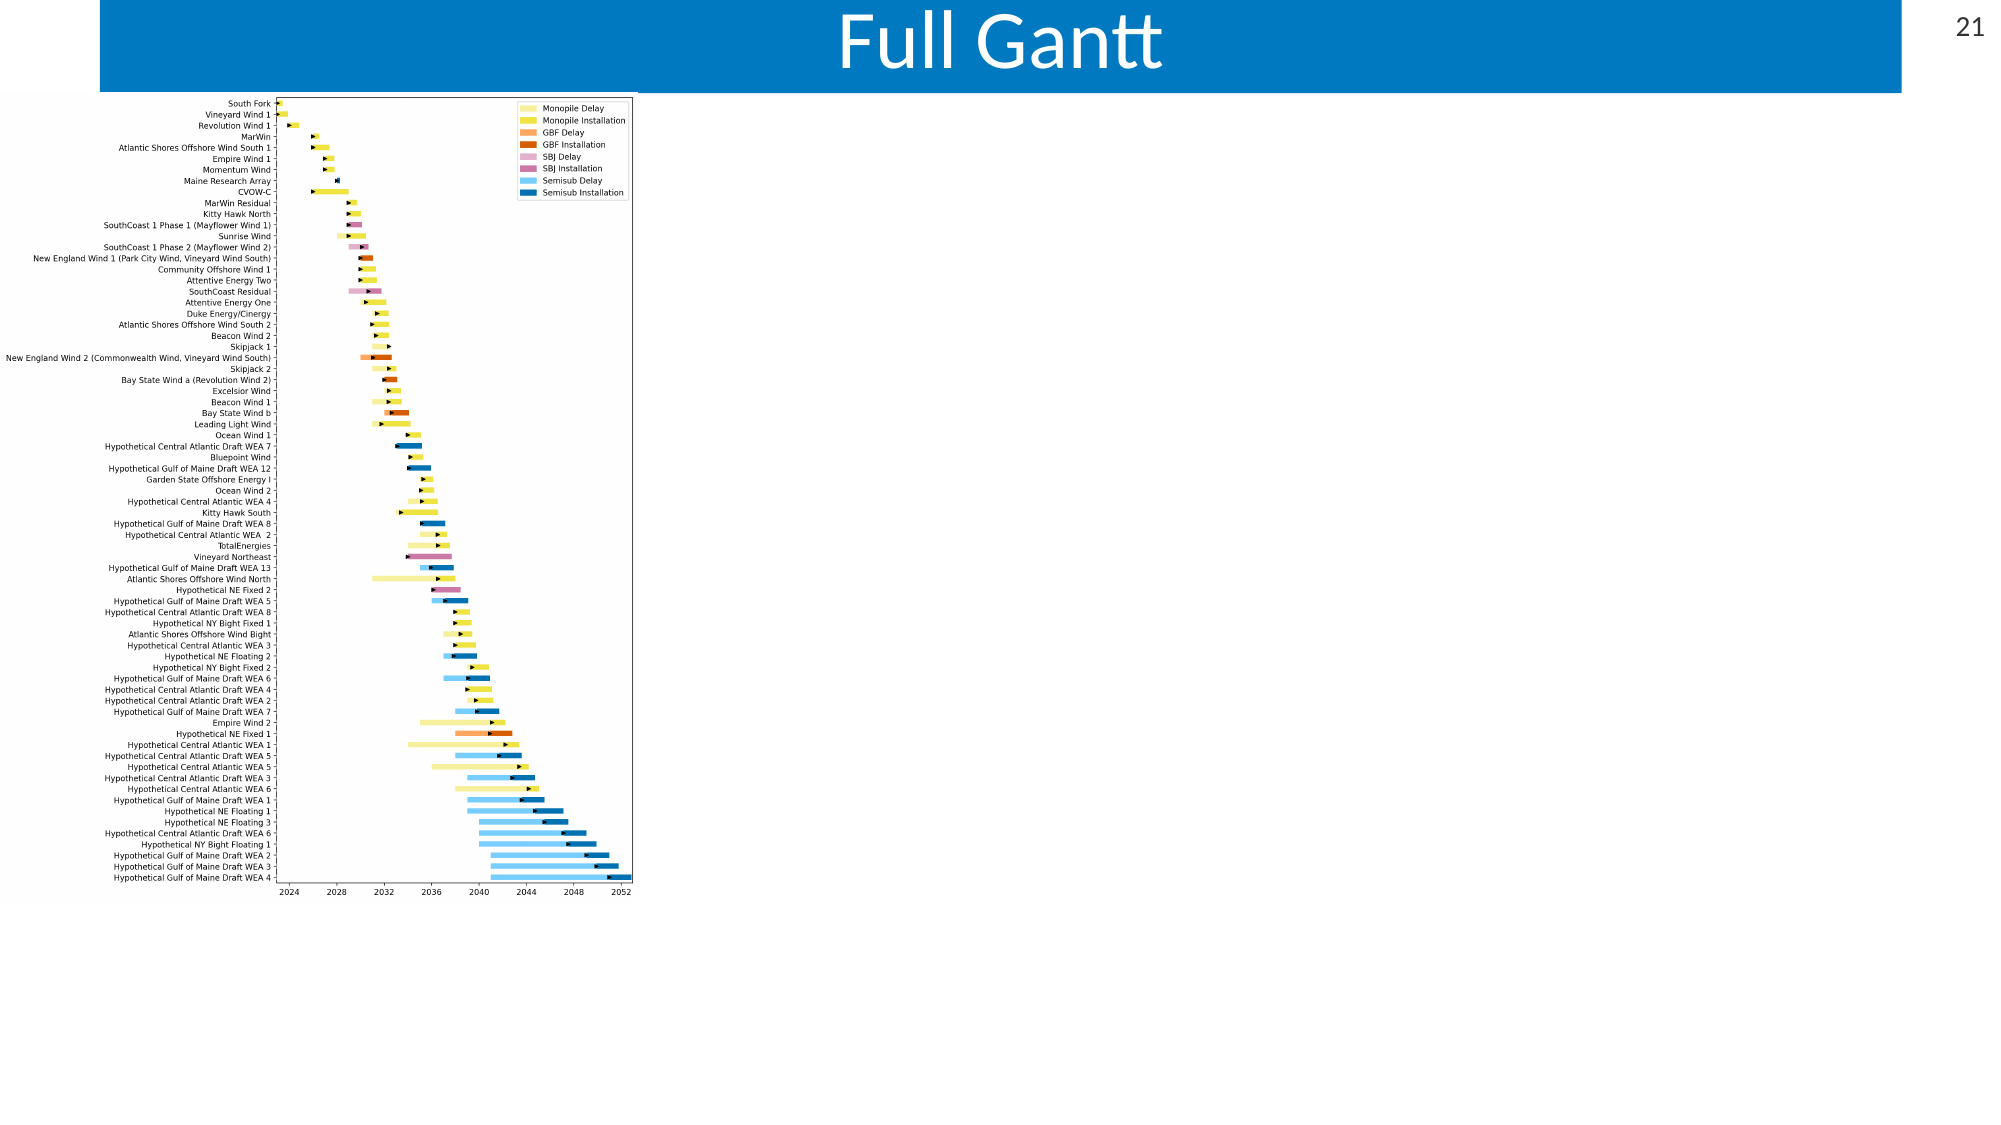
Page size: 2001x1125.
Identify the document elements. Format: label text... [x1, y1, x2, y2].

title Full Gantt [99, 0, 1902, 94]
picture [0, 92, 638, 903]
